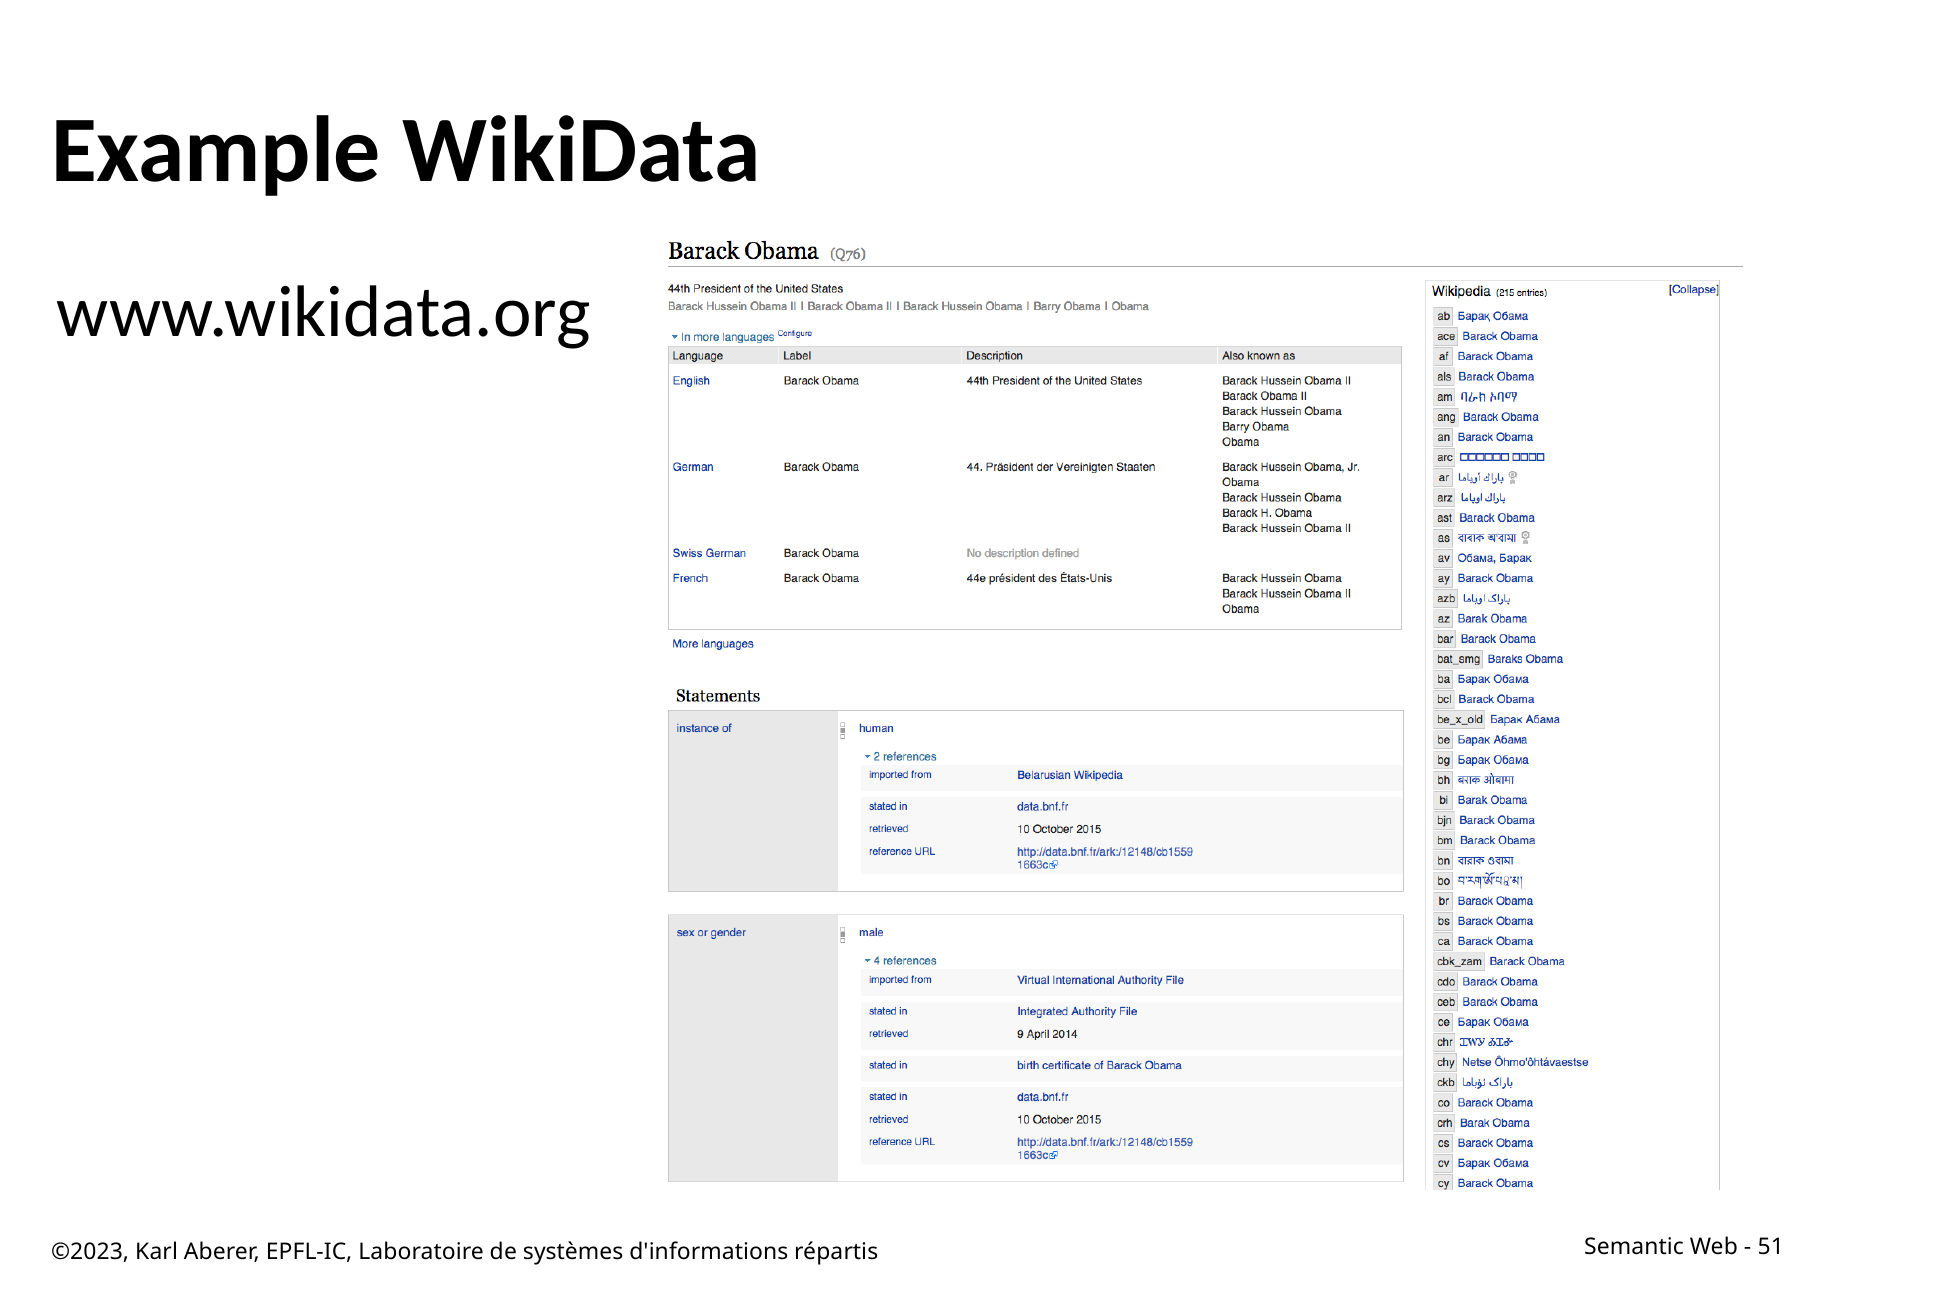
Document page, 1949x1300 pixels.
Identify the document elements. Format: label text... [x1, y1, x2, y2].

picture [657, 230, 1743, 1190]
title Example WikiData [32, 57, 1803, 232]
footer ©2023, Karl Aberer, EPFL-IC, Laboratoire de systèmes d'informations répartis [32, 1227, 1284, 1271]
list www.wikidata.org [37, 253, 1809, 1208]
